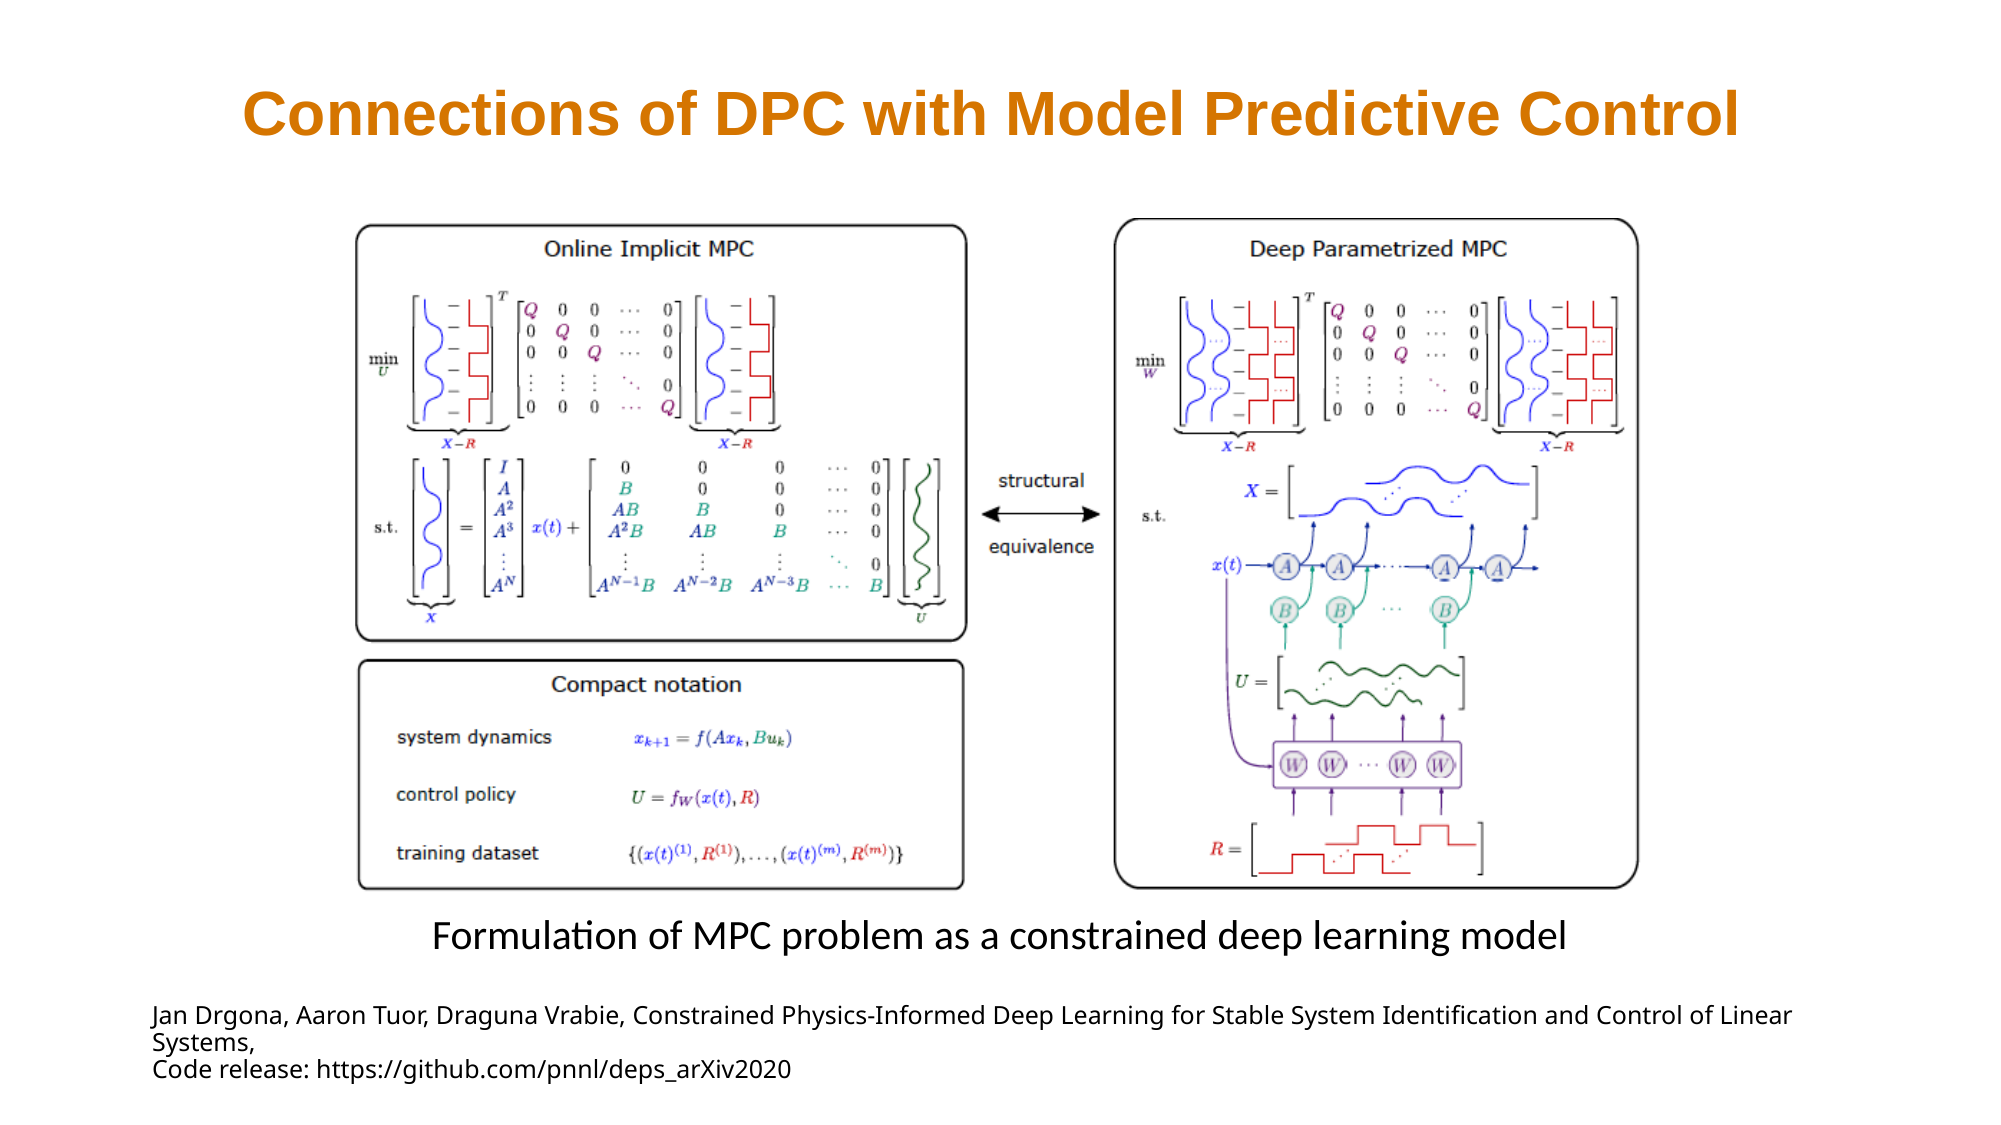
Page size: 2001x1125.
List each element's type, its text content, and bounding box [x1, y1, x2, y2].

list Formulation of MPC problem as a constrained deep learning model [137, 905, 1863, 969]
text_box Jan Drgona, Aaron Tuor, Draguna Vrabie, Constrained Physics-Informed Deep Learning for Stable System Identification and Control of Linear Systems, Code release: https://github.com/pnnl/deps_arXiv2020 [137, 995, 1840, 1091]
title Connections of DPC with Model Predictive Control [137, 59, 1863, 157]
picture [334, 218, 1666, 907]
